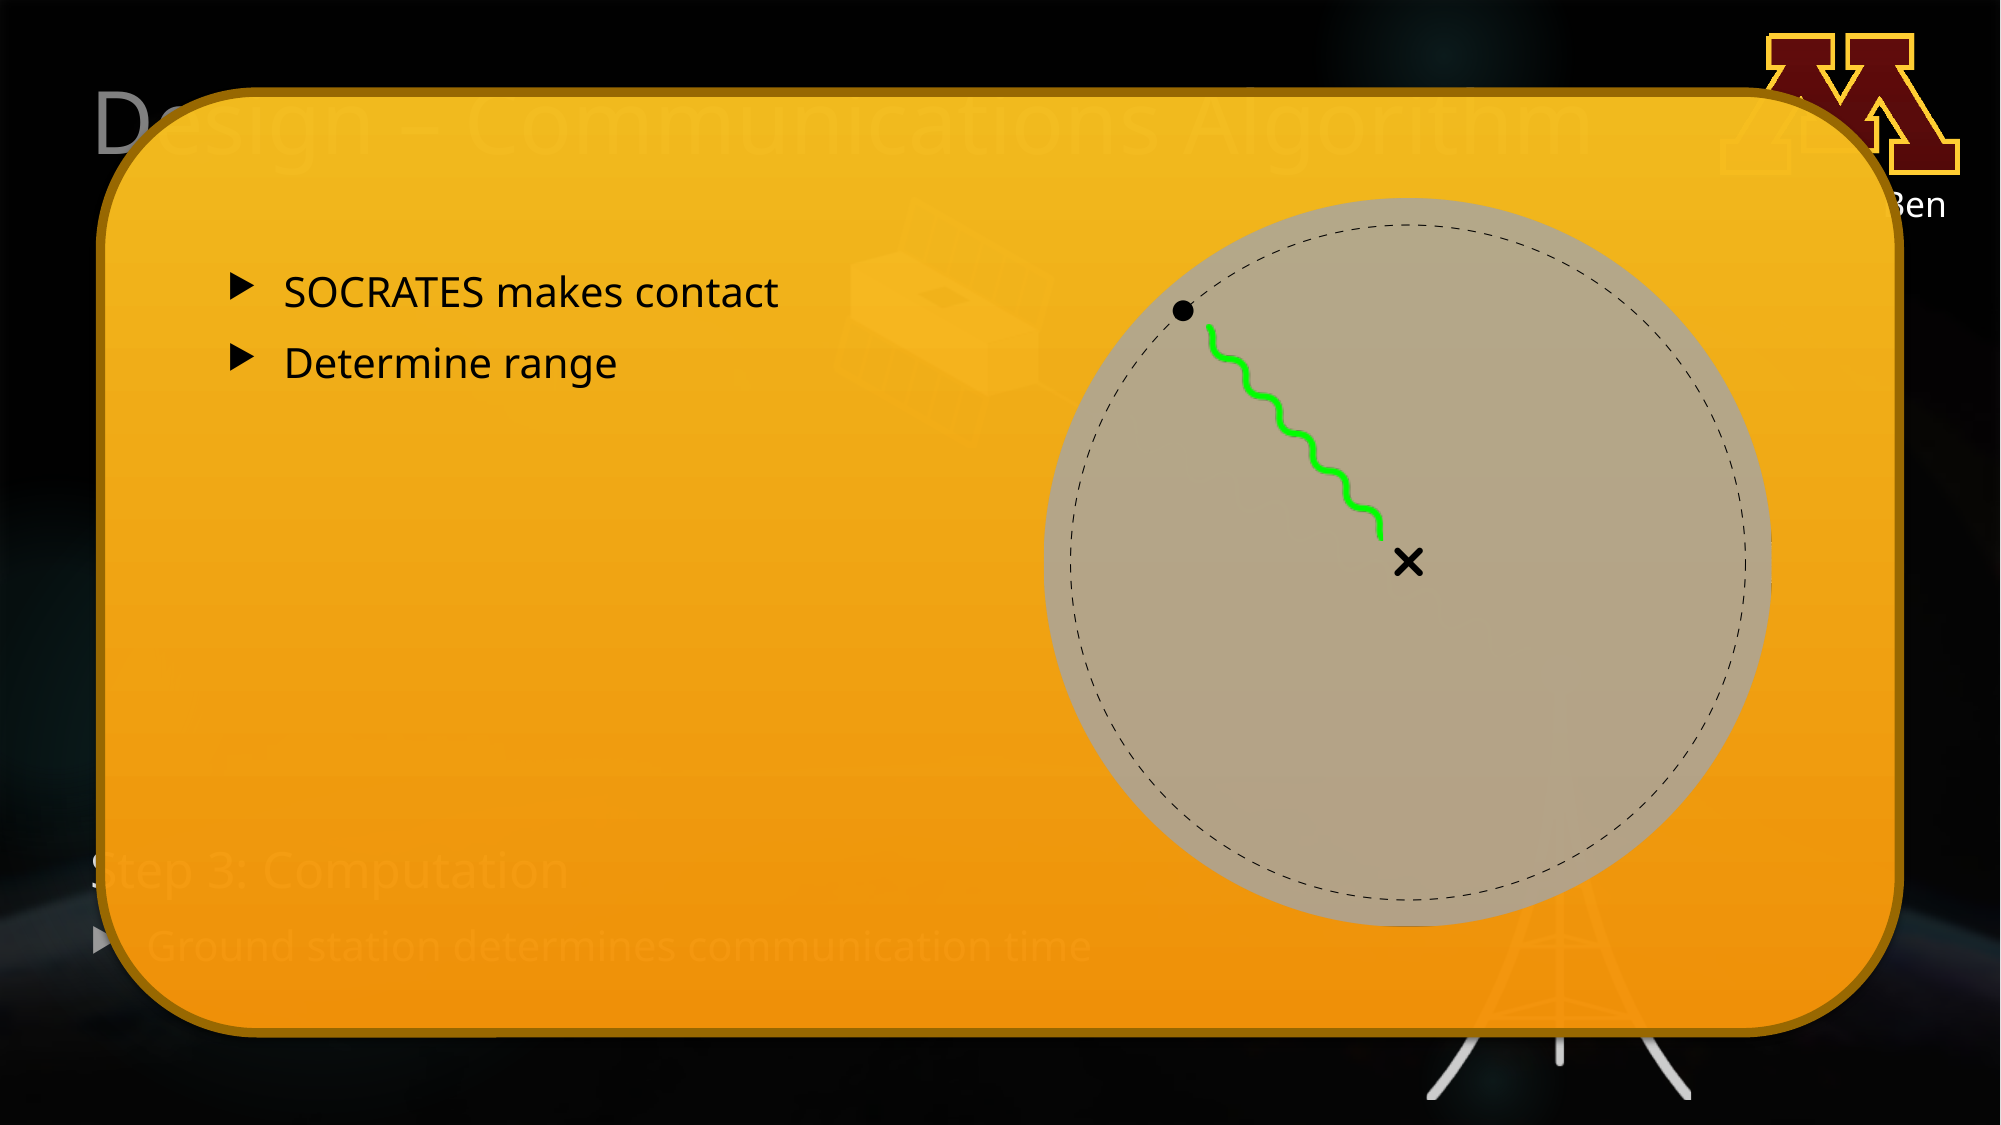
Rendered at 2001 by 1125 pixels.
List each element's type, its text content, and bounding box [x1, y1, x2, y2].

list Ben [1884, 174, 1963, 233]
list Step 3: Computation Ground station determines communication time [75, 465, 1327, 1048]
picture [0, 0, 2001, 1125]
text_box [99, 91, 1901, 1034]
title Design – Communications Algorithm [75, 59, 1691, 175]
text_box SOCRATES makes contact Determine range [212, 257, 975, 878]
